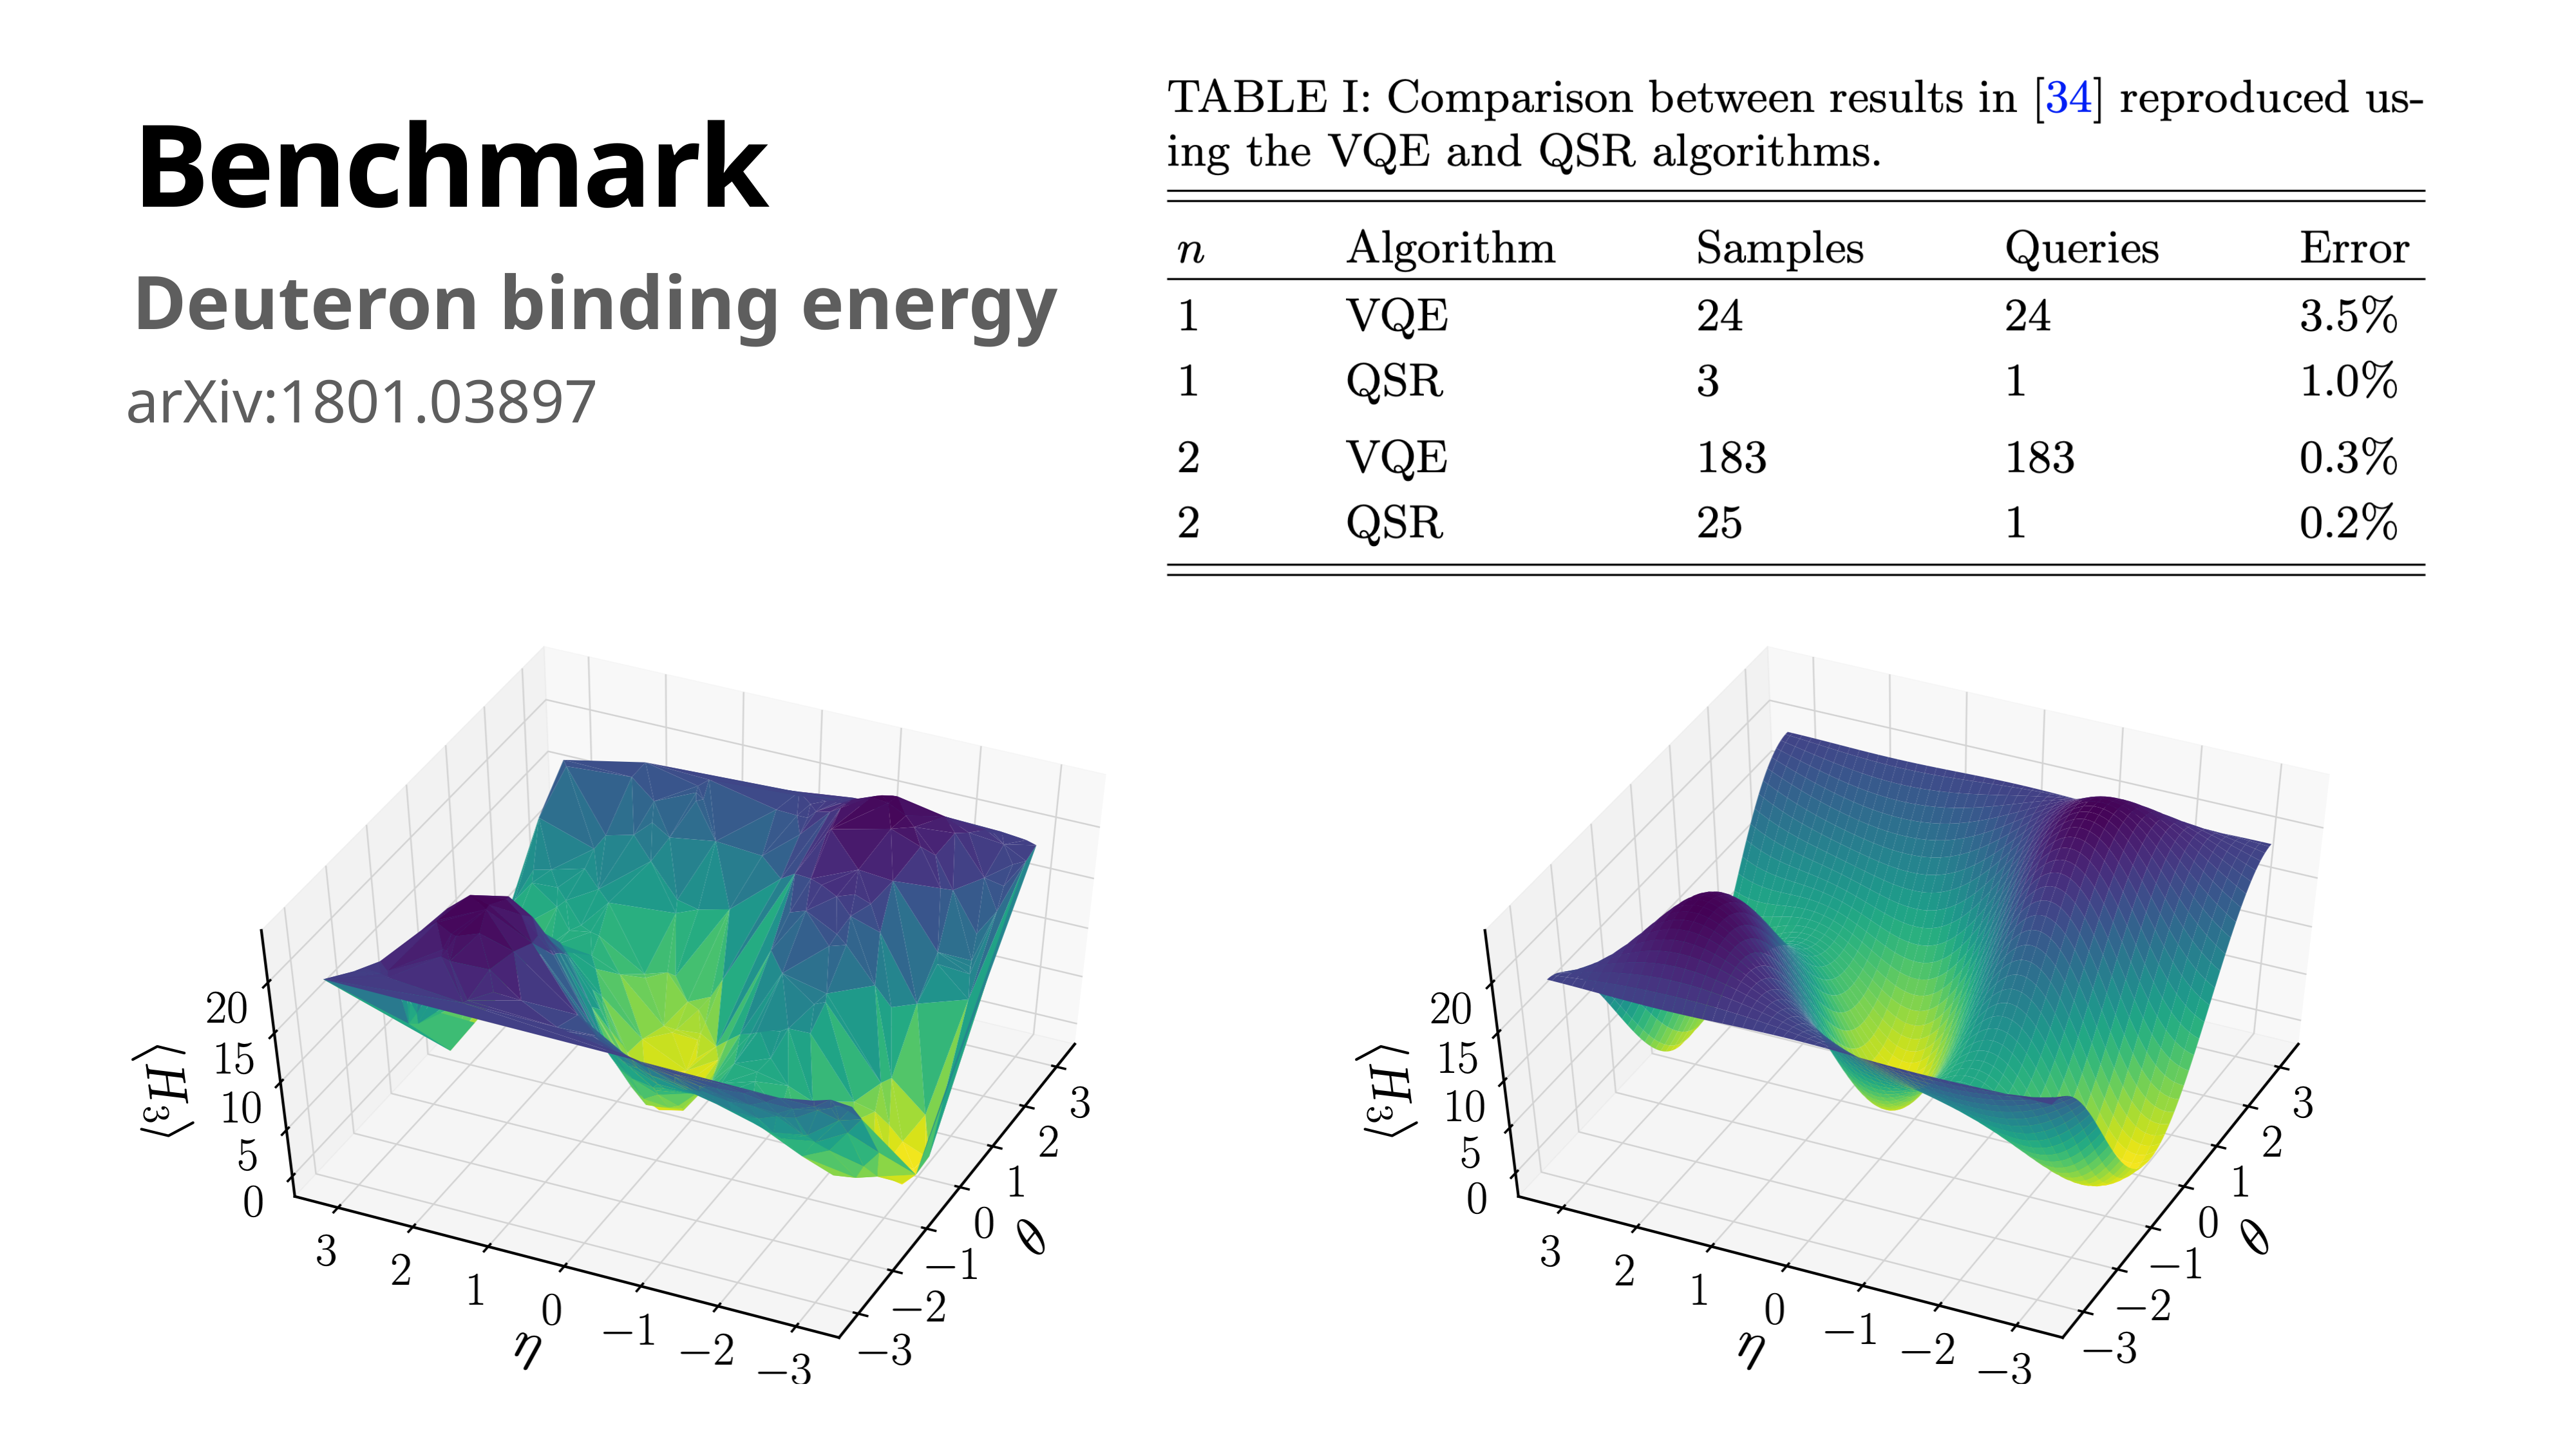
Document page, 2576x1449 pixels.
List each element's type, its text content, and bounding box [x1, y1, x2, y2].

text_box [120, 617, 2456, 1384]
text_box arXiv:1801.03897 [120, 358, 605, 511]
list Deuteron binding energy [127, 250, 1137, 350]
picture [1137, 52, 2463, 623]
title Benchmark [127, 113, 1137, 250]
